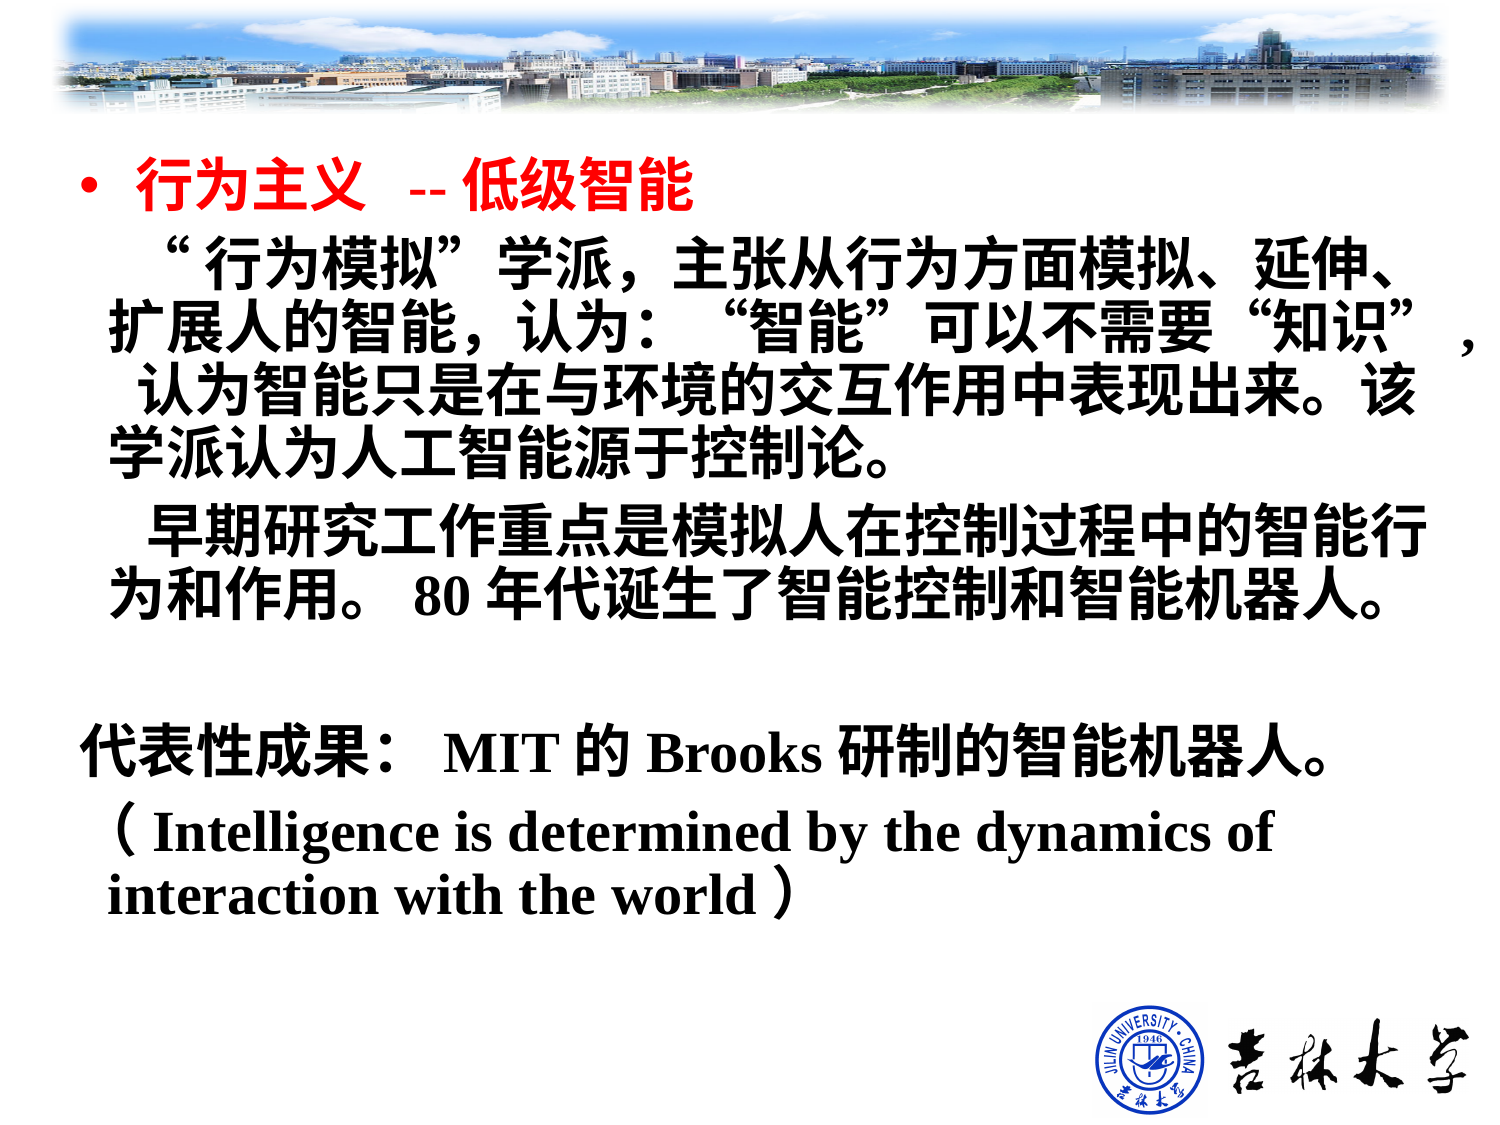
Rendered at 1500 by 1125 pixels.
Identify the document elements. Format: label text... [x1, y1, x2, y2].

picture [80, 34, 1421, 85]
list 行为主义 --低级智能 “行为模拟”学派，主张从行为方面模拟、延伸、扩展人的智能，认为：“智能”可以不需要“知识”, 认为智能只是在与环境的交互作用中表现出来。该学派认为人工智能源于控制论。 早期研究工作重点是模拟人在控制过程中的智能行为和作用。80年代诞生了智能控制和智能机器人。 代表性成果：MIT的Brooks研制的智能机器人。 （Intelligence is determined by the dynamics of interaction with the world） [64, 148, 1471, 1095]
picture [1092, 1095, 1208, 1118]
